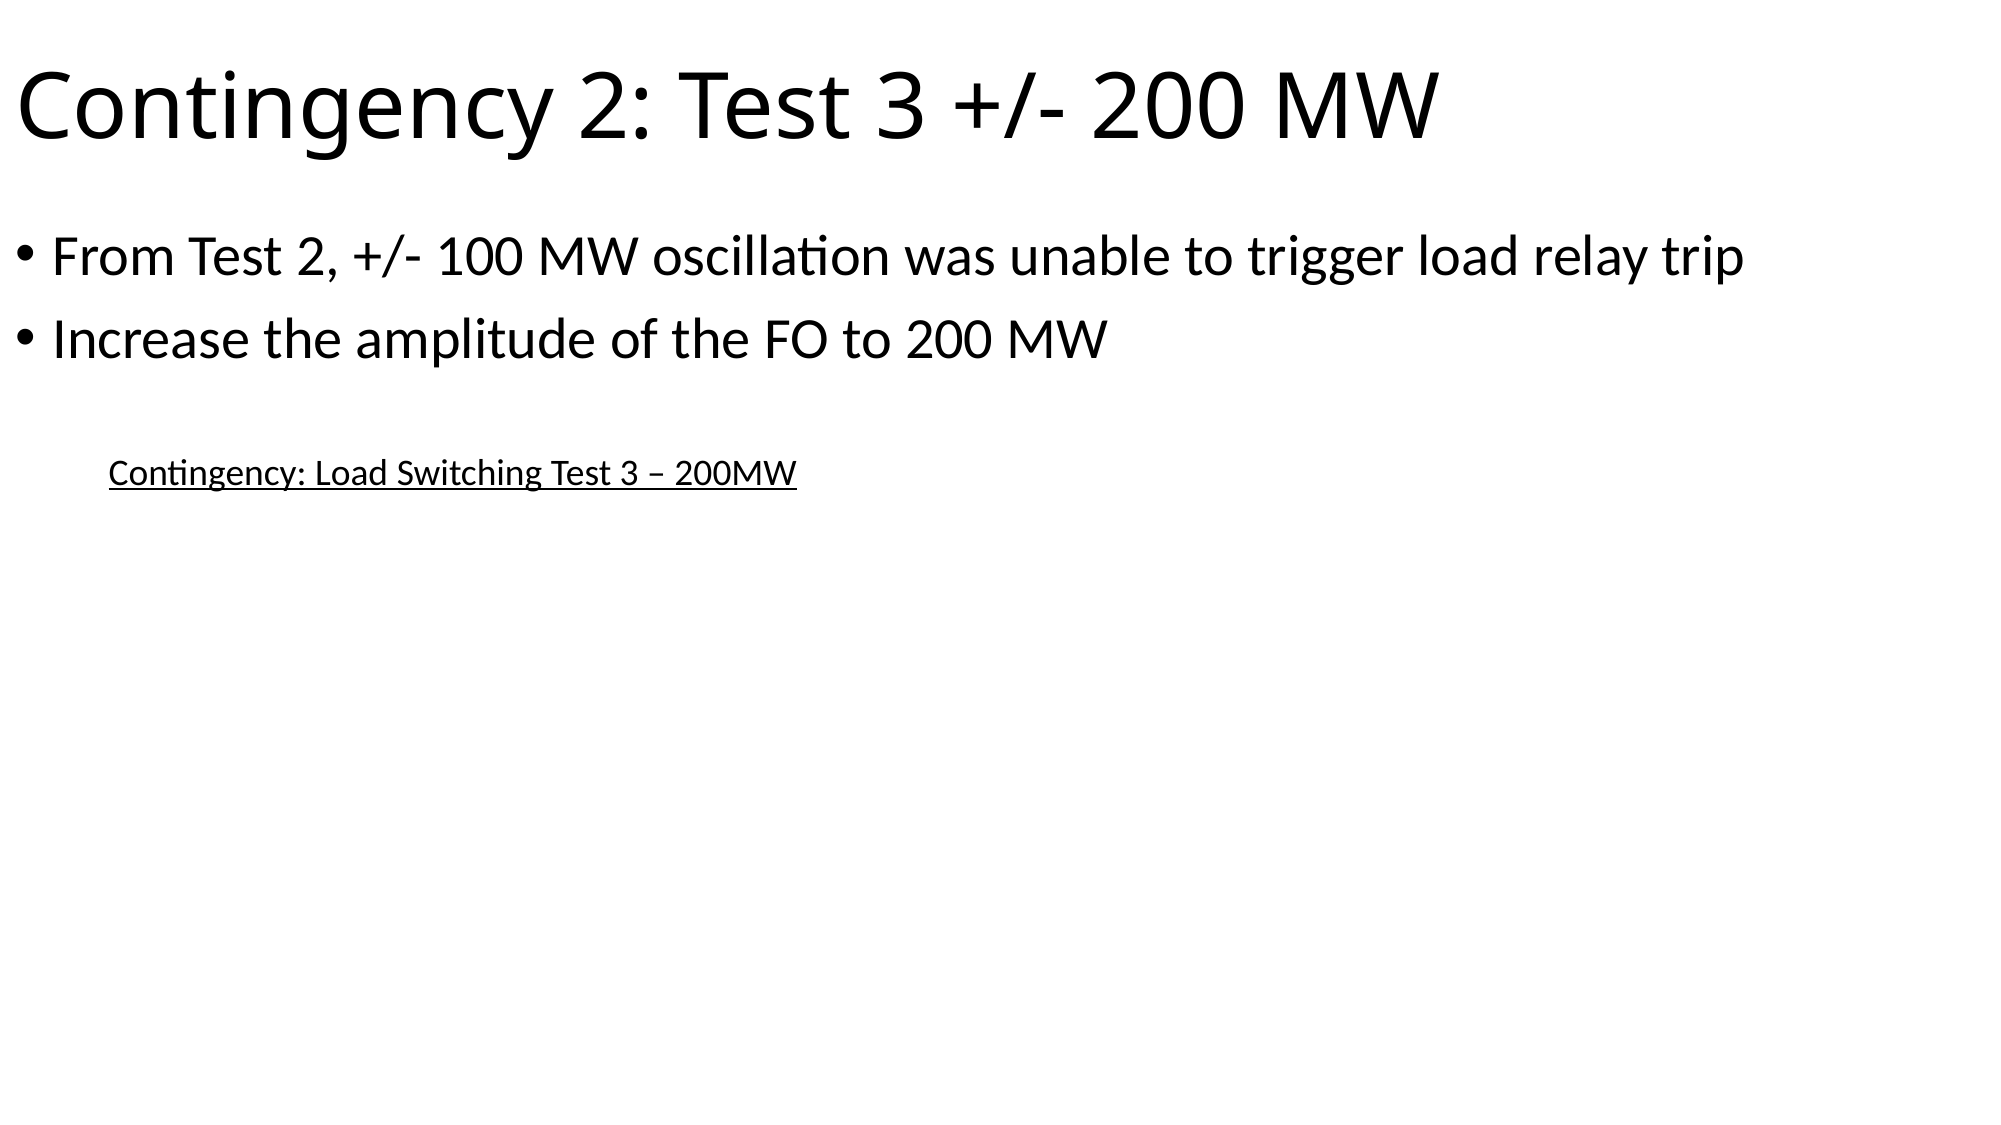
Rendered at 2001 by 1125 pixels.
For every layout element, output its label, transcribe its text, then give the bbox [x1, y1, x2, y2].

title Contingency 2: Test 3 +/- 200 MW [0, 0, 1725, 217]
list From Test 2, +/- 100 MW oscillation was unable to trigger load relay trip Increase the amplitude of the FO to 200 MW [0, 217, 2000, 1125]
text_box Contingency: Load Switching Test 3 – 200MW [93, 440, 813, 501]
